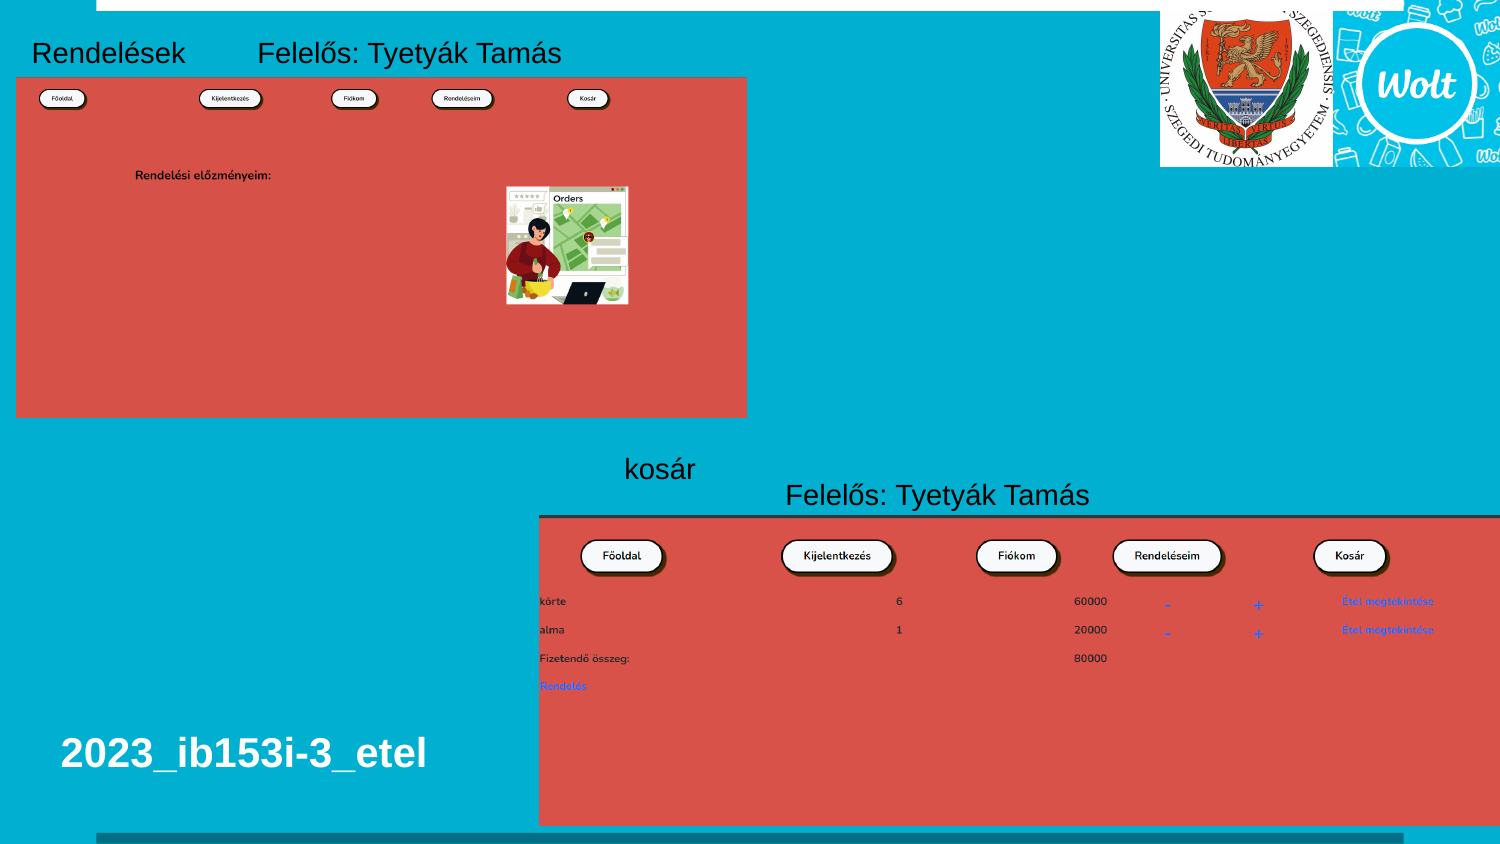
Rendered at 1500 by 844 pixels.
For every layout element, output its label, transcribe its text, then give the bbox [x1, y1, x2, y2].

picture [538, 515, 1500, 826]
text_box Felelős: Tyetyák Tamás [242, 26, 578, 75]
text_box Felelős: Tyetyák Tamás [770, 468, 1106, 514]
picture [16, 77, 747, 418]
text_box kosár [609, 442, 817, 493]
text_box Rendelések [16, 26, 202, 76]
picture [1160, 0, 1500, 167]
